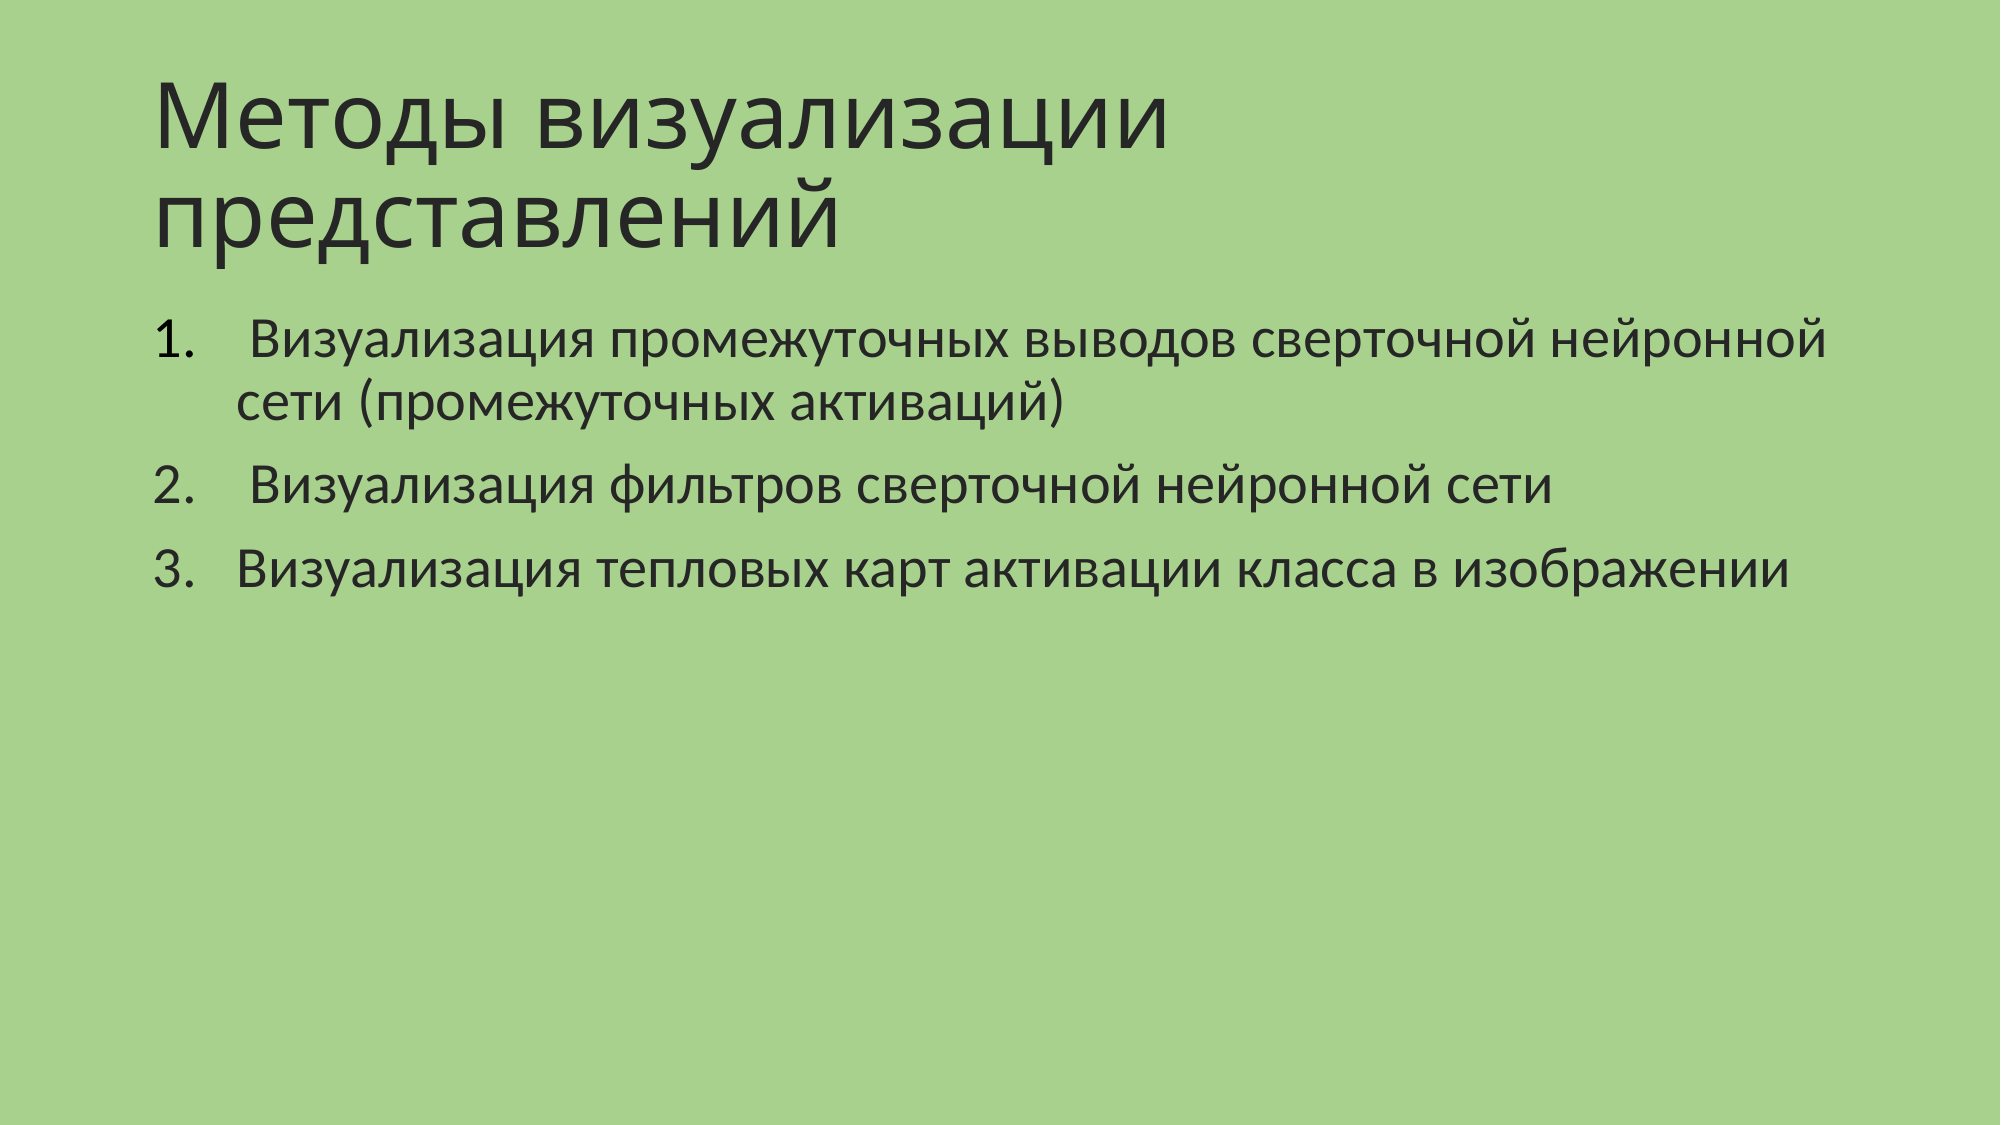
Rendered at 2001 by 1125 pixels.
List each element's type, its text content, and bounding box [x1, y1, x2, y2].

list Визуализация промежуточных выводов сверточной нейронной сети (промежуточных активаций) Визуализация фильтров сверточной нейронной сети Визуализация тепловых карт активации класса в изображении [137, 299, 1863, 1014]
title Методы визуализации представлений [137, 59, 1863, 278]
